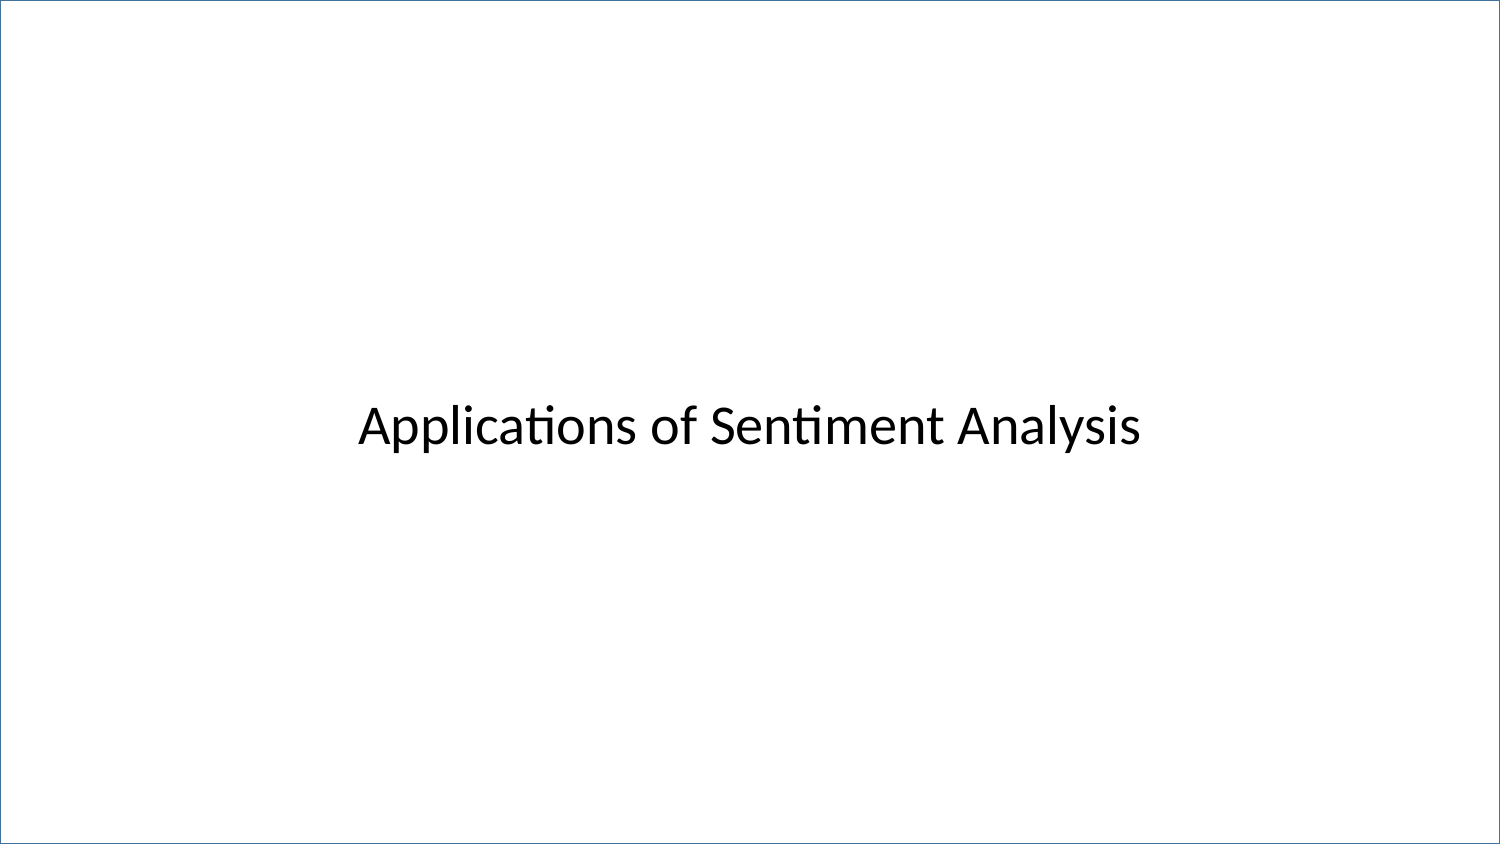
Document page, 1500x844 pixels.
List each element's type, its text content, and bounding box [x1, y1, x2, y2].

text_box Applications of Sentiment Analysis [0, 0, 1500, 844]
